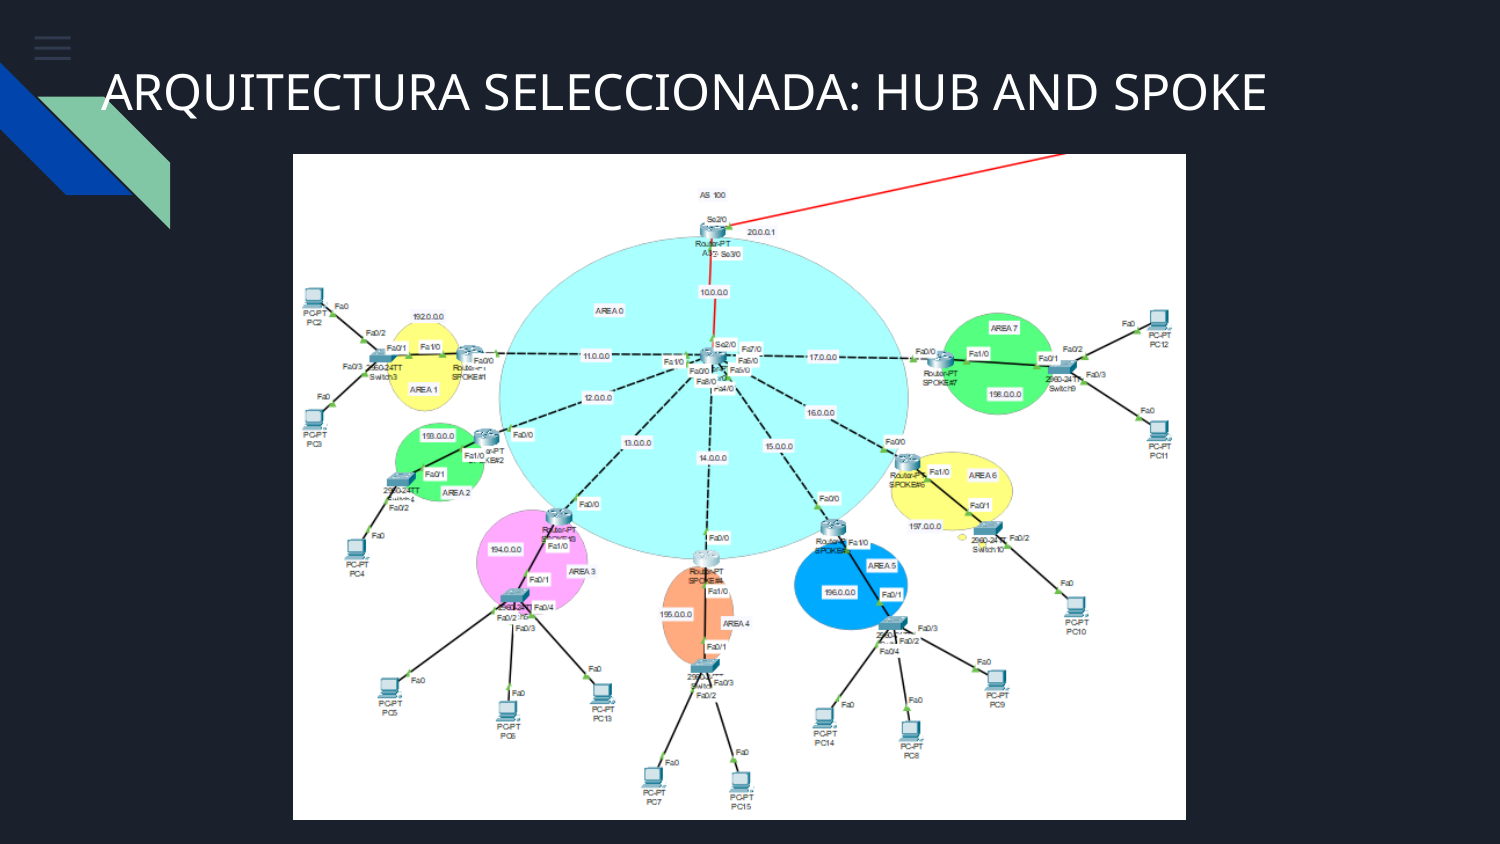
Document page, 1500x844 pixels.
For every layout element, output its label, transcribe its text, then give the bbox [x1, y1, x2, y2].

picture [293, 153, 1186, 821]
title ARQUITECTURA SELECCIONADA: HUB AND SPOKE [86, 44, 1500, 155]
